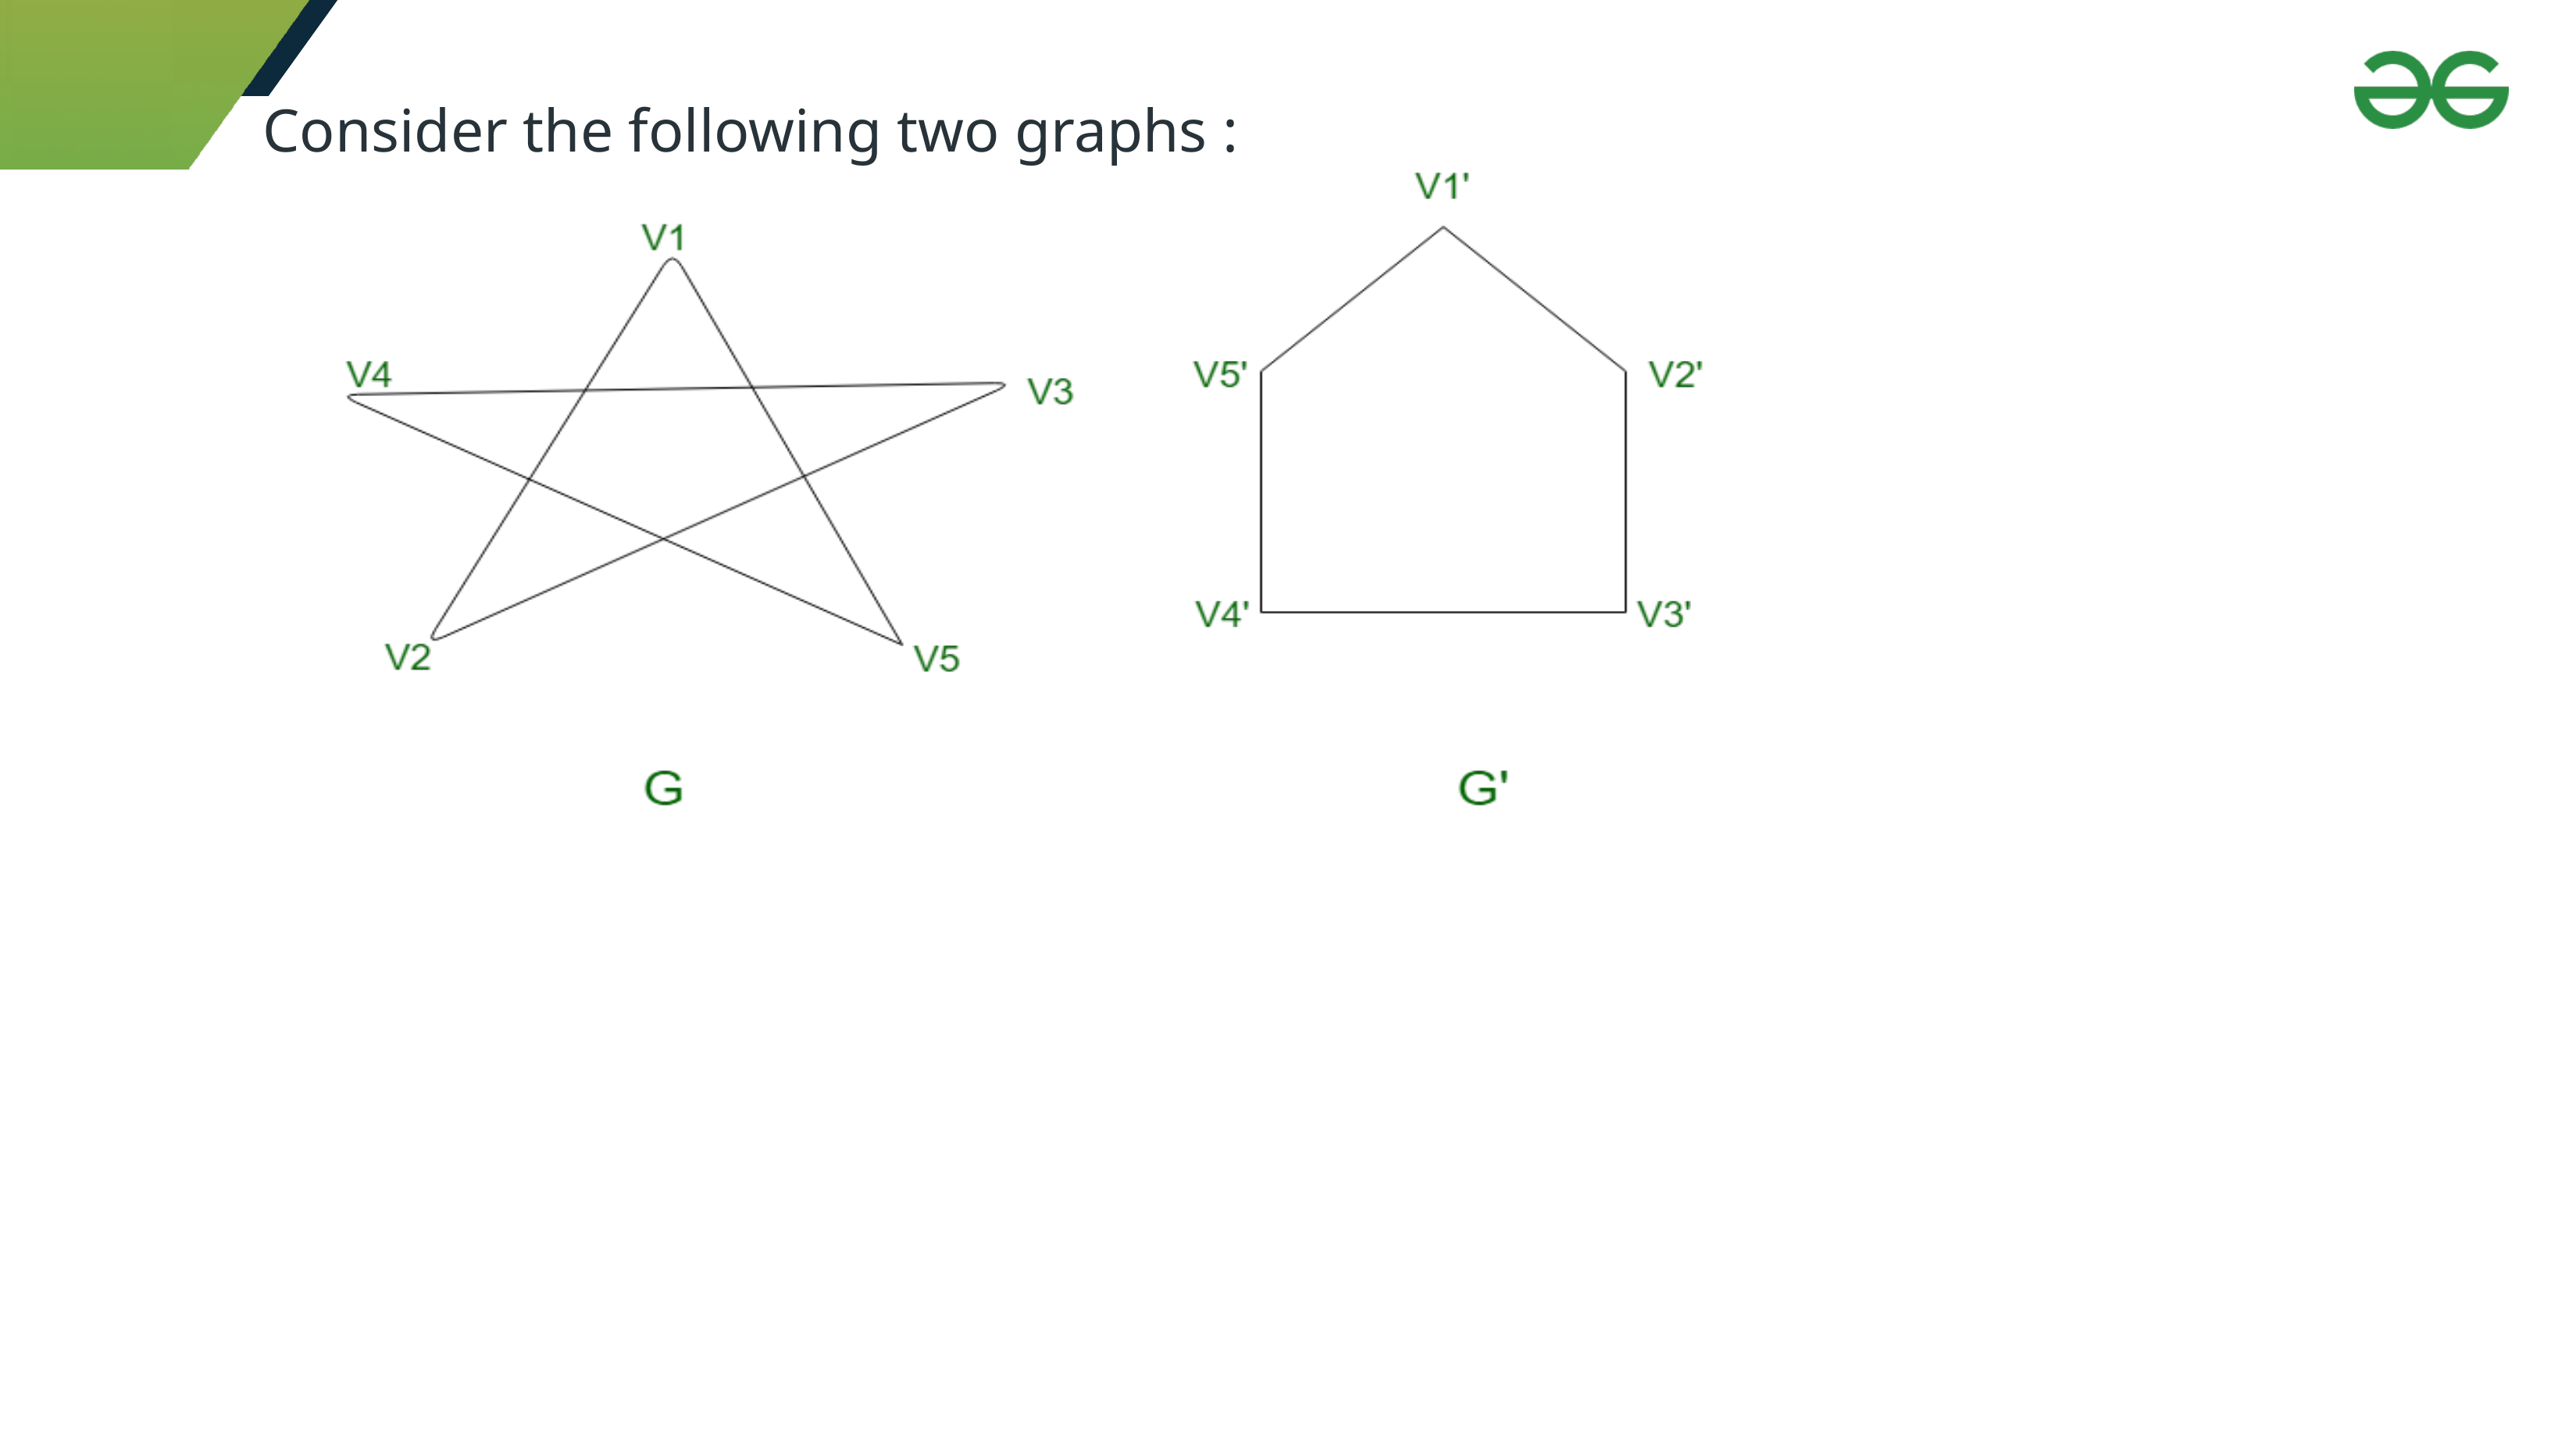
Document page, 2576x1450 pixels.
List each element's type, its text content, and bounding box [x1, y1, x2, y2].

picture [0, 0, 309, 170]
text_box Consider the following two graphs : [251, 88, 1251, 170]
picture [2353, 50, 2509, 130]
picture [329, 165, 1717, 815]
